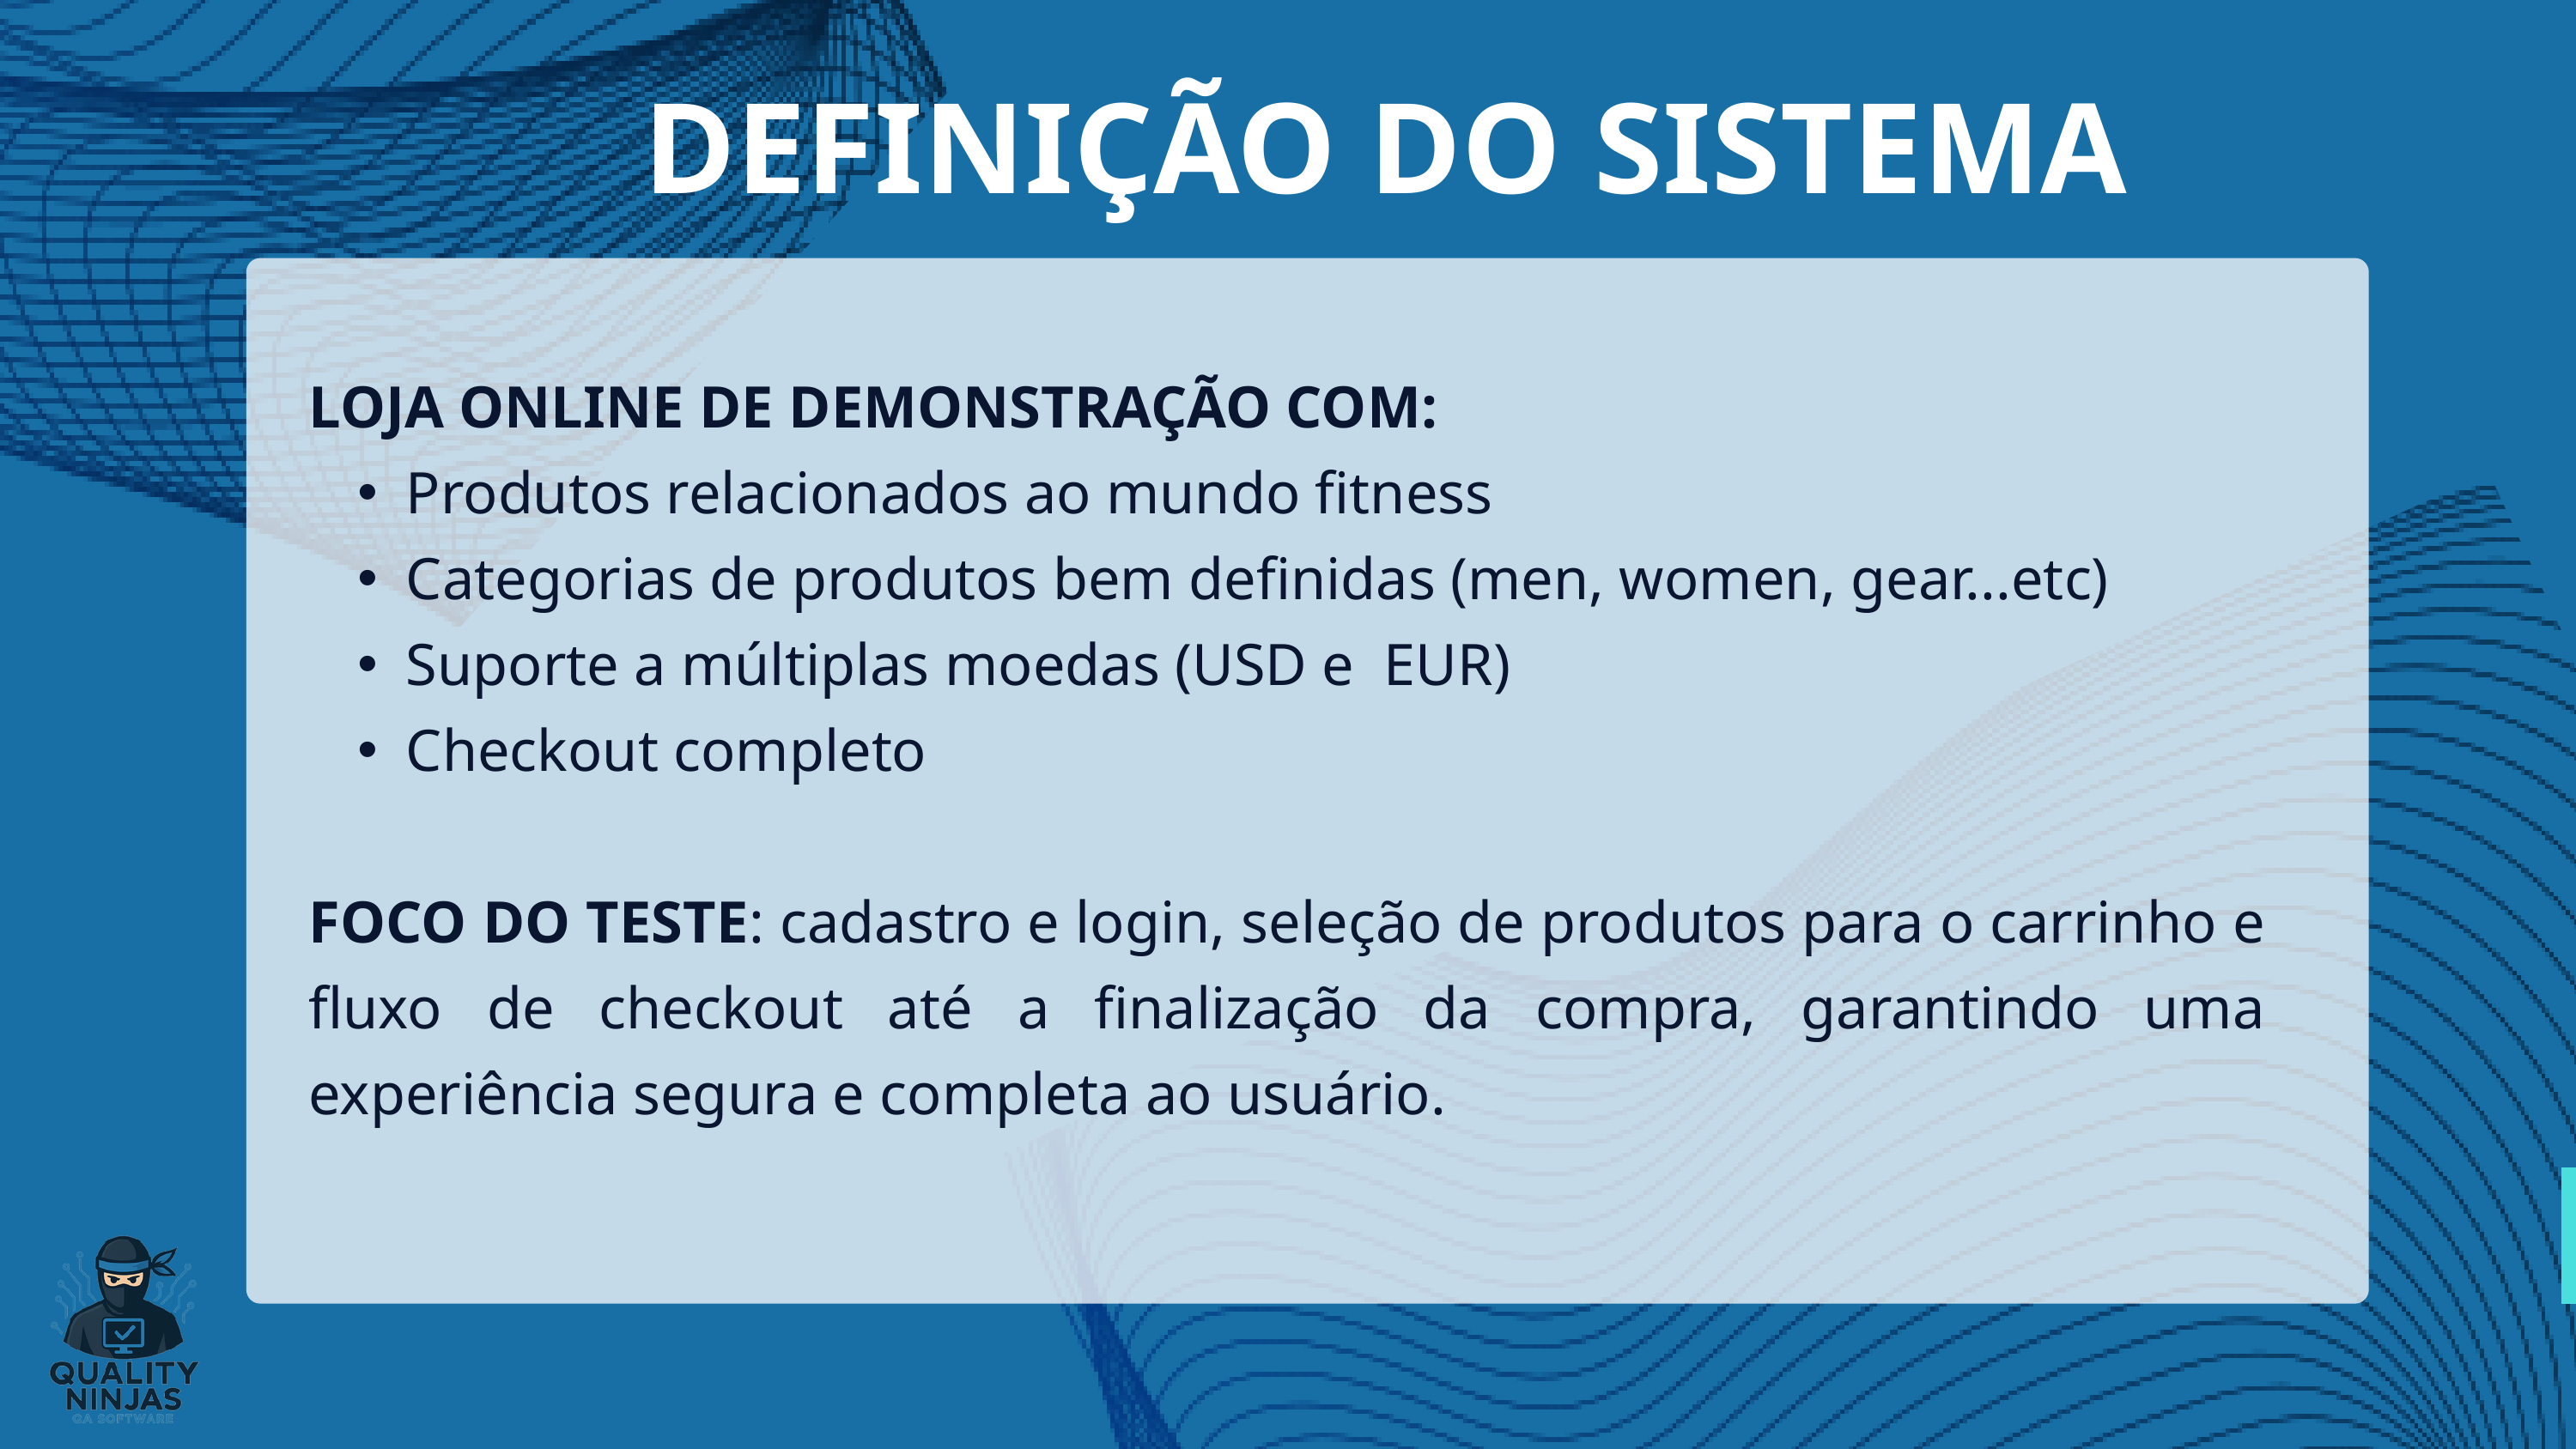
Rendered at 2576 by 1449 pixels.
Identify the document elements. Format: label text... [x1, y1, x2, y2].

text_box DEFINIÇÃO DO SISTEMA [507, 43, 2263, 219]
text_box [1054, 472, 2576, 1449]
text_box [0, 0, 1032, 807]
text_box [0, 1202, 246, 1449]
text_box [246, 258, 2369, 1304]
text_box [2561, 1167, 2576, 1304]
